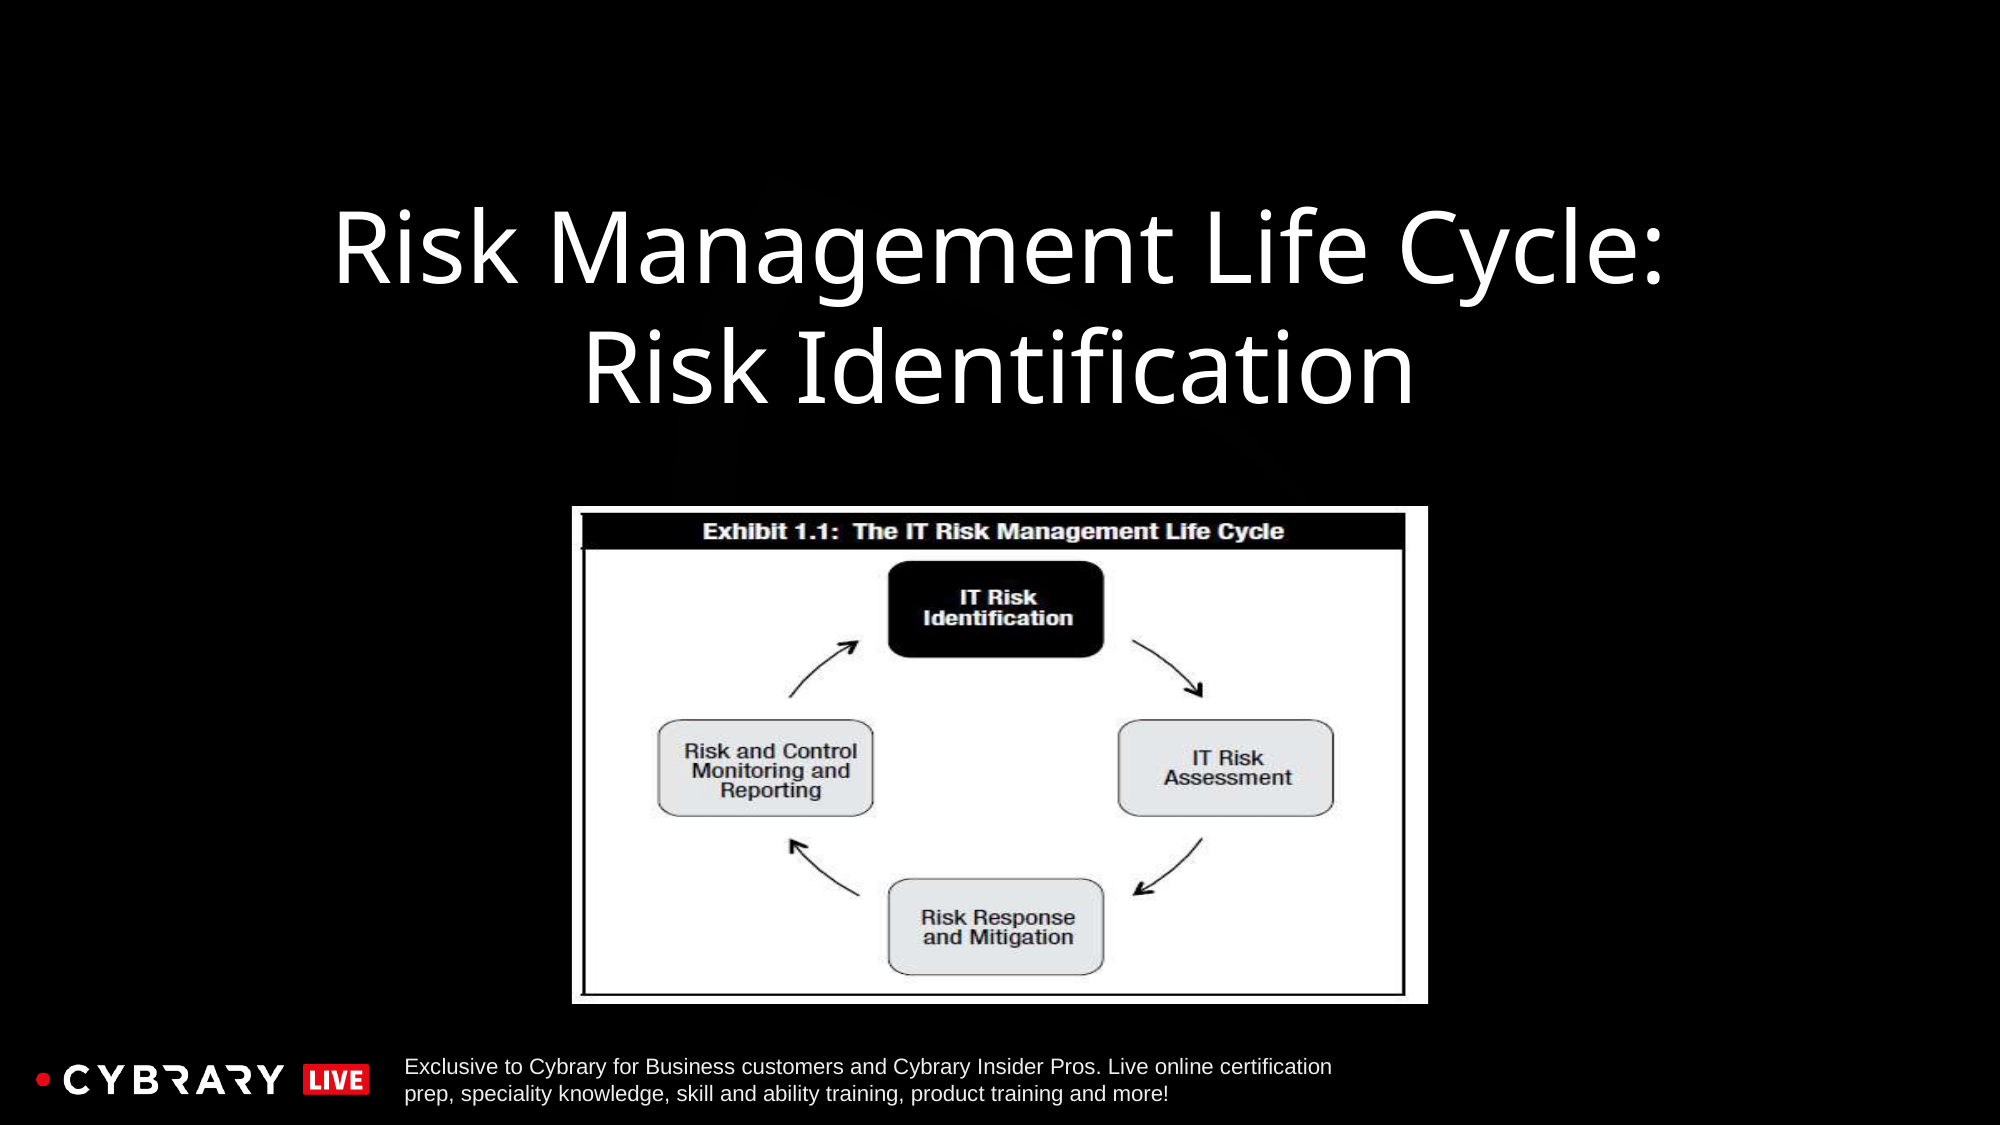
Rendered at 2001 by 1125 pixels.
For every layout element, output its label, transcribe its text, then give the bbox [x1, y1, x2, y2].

text_box [571, 506, 1429, 1004]
picture [36, 1064, 369, 1095]
title Risk Management Life Cycle: Risk Identification [303, 63, 1697, 544]
